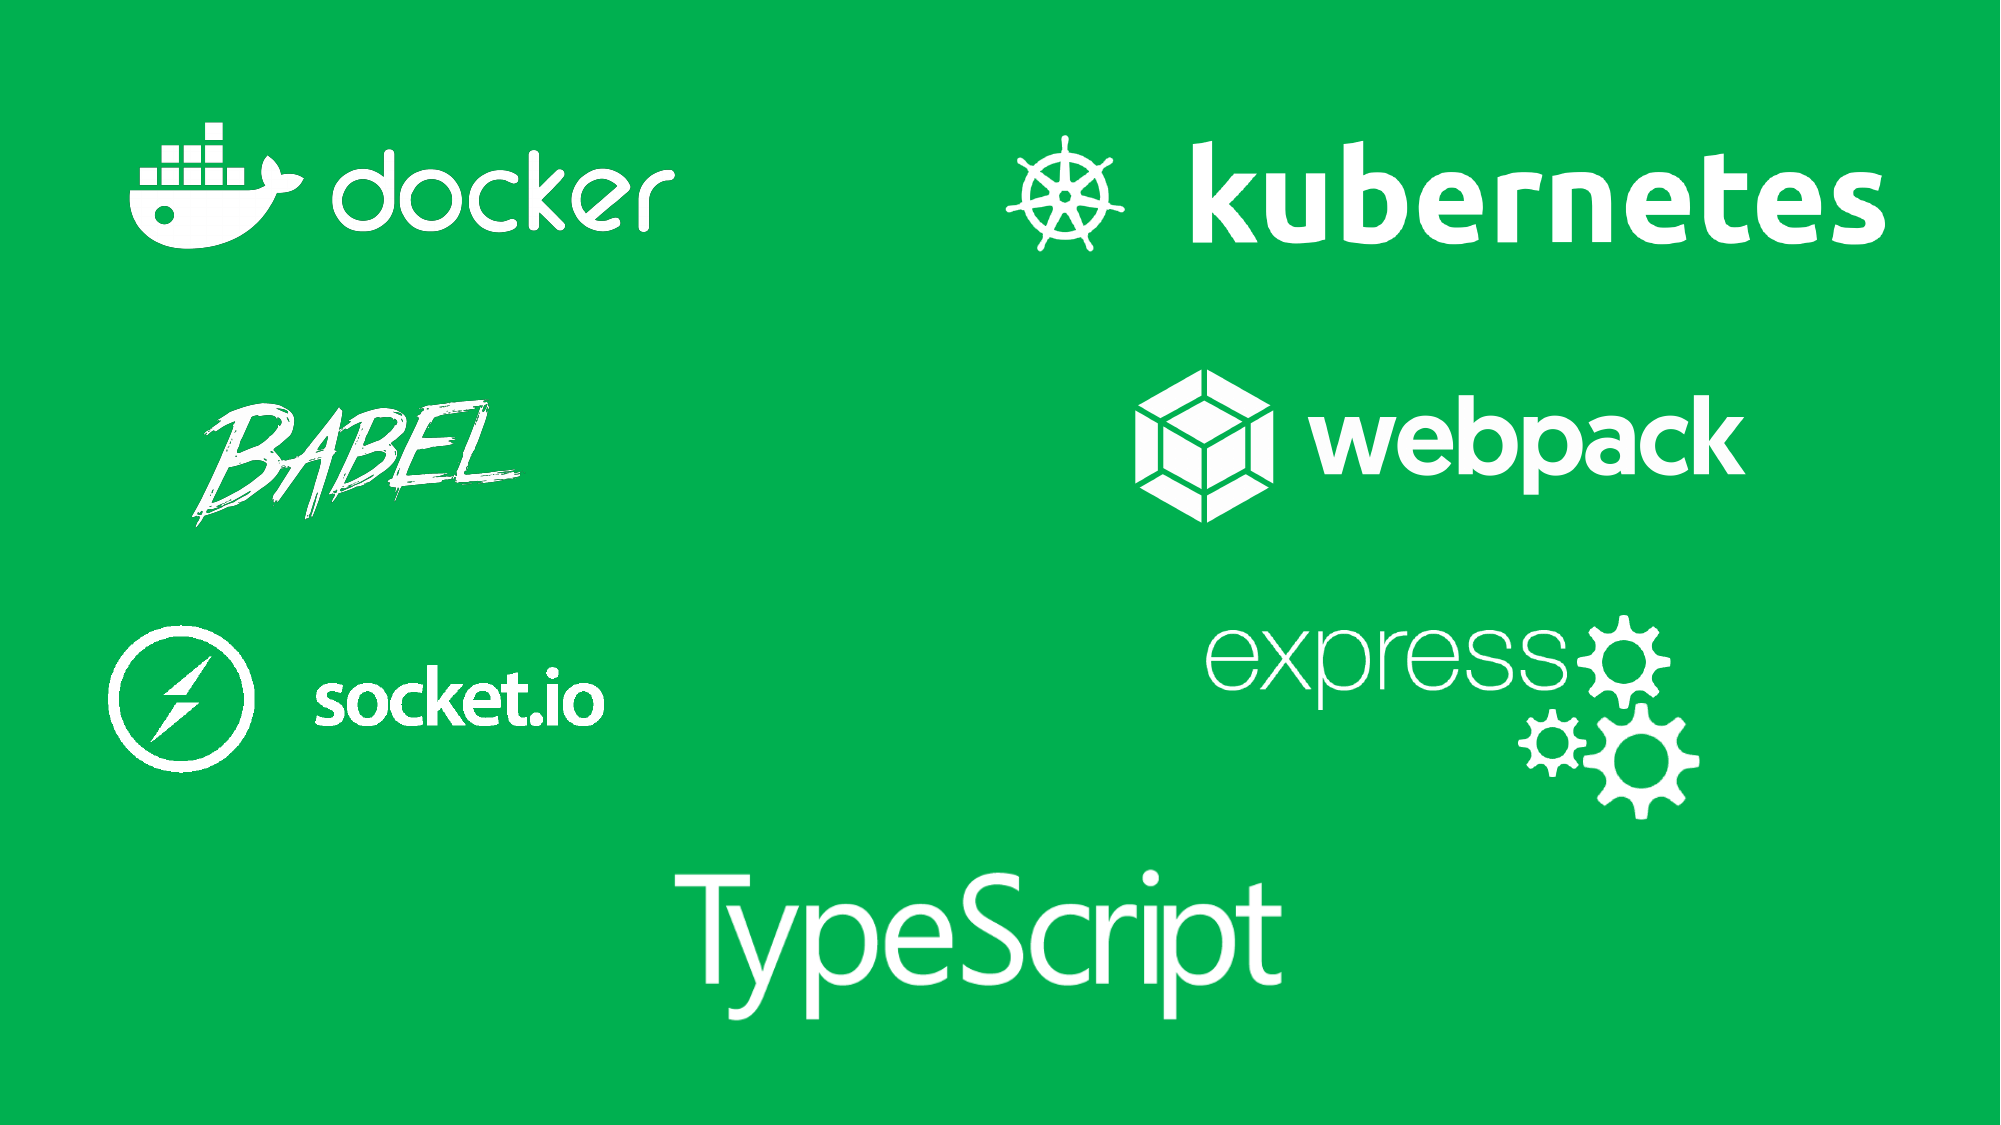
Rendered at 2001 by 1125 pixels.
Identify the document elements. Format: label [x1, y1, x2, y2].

picture [125, 115, 679, 272]
picture [981, 111, 1890, 272]
picture [68, 288, 1700, 1076]
picture [1037, 288, 1834, 599]
